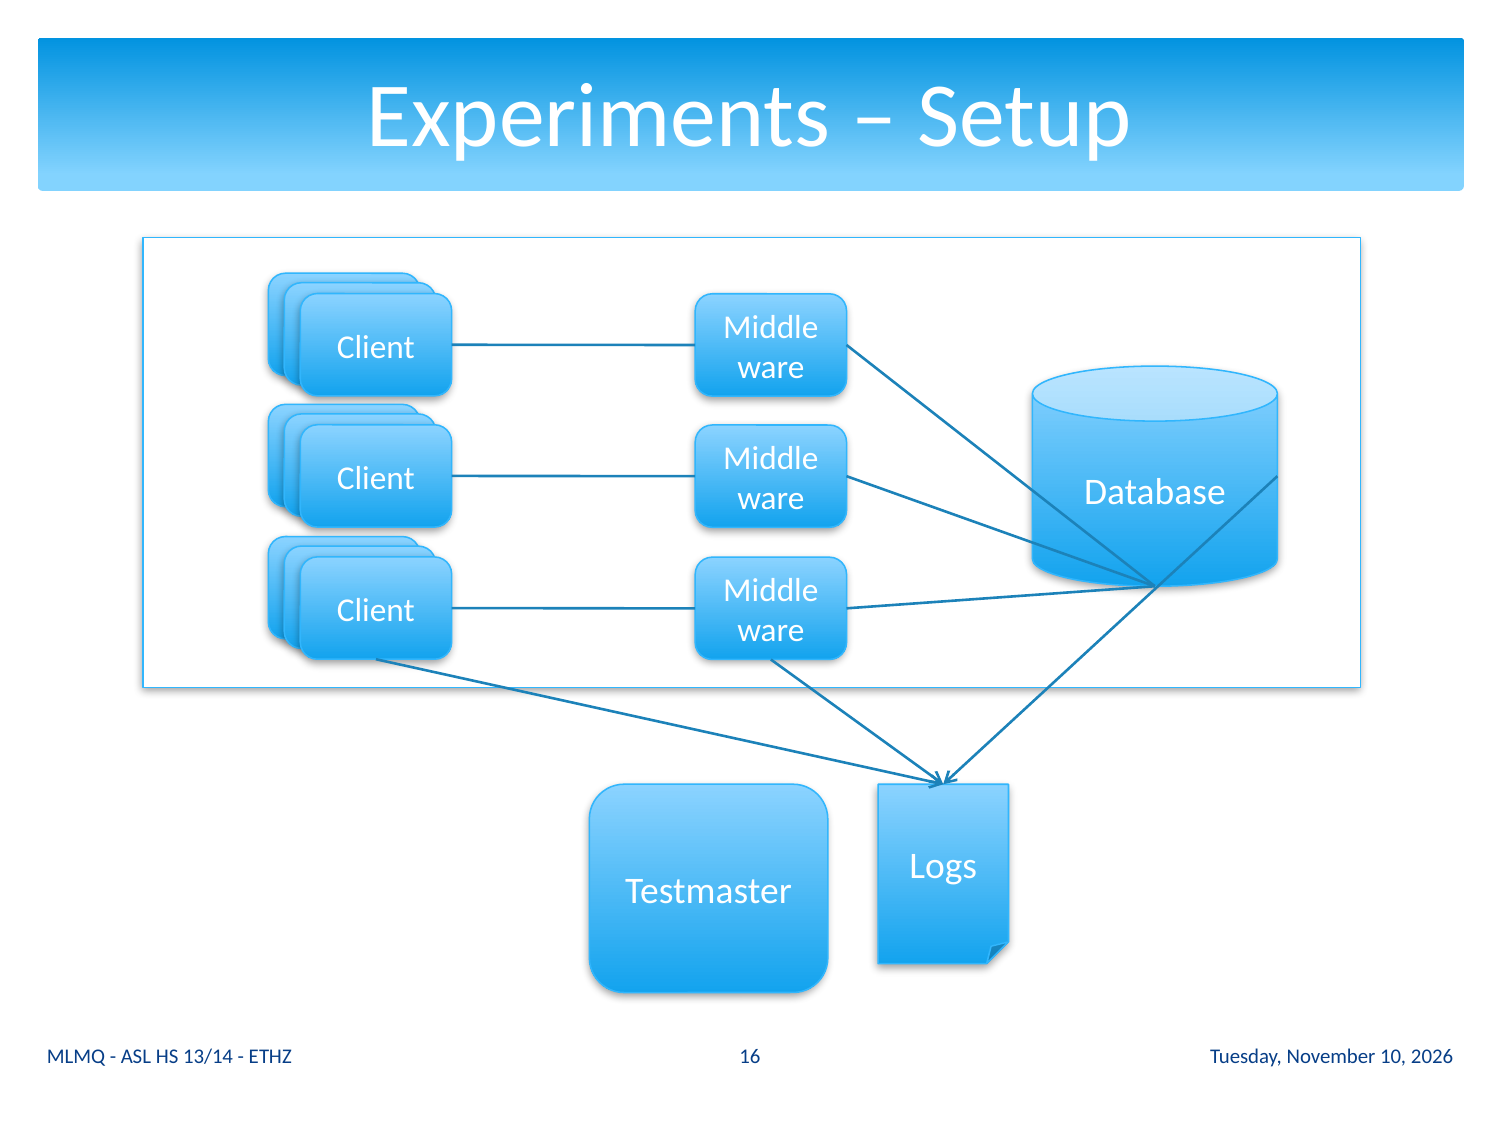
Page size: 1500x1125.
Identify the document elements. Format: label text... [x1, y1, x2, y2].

text_box Logs [877, 795, 1010, 965]
slide_number 16 [654, 1025, 846, 1086]
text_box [770, 659, 937, 785]
title Experiments – Setup [75, 6, 1425, 213]
footer MLMQ - ASL HS 13/14 - ETHZ [31, 1025, 653, 1086]
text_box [942, 586, 1156, 785]
text_box Testmaster [588, 795, 829, 994]
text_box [375, 659, 768, 785]
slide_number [847, 1025, 1469, 1086]
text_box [142, 237, 1361, 688]
